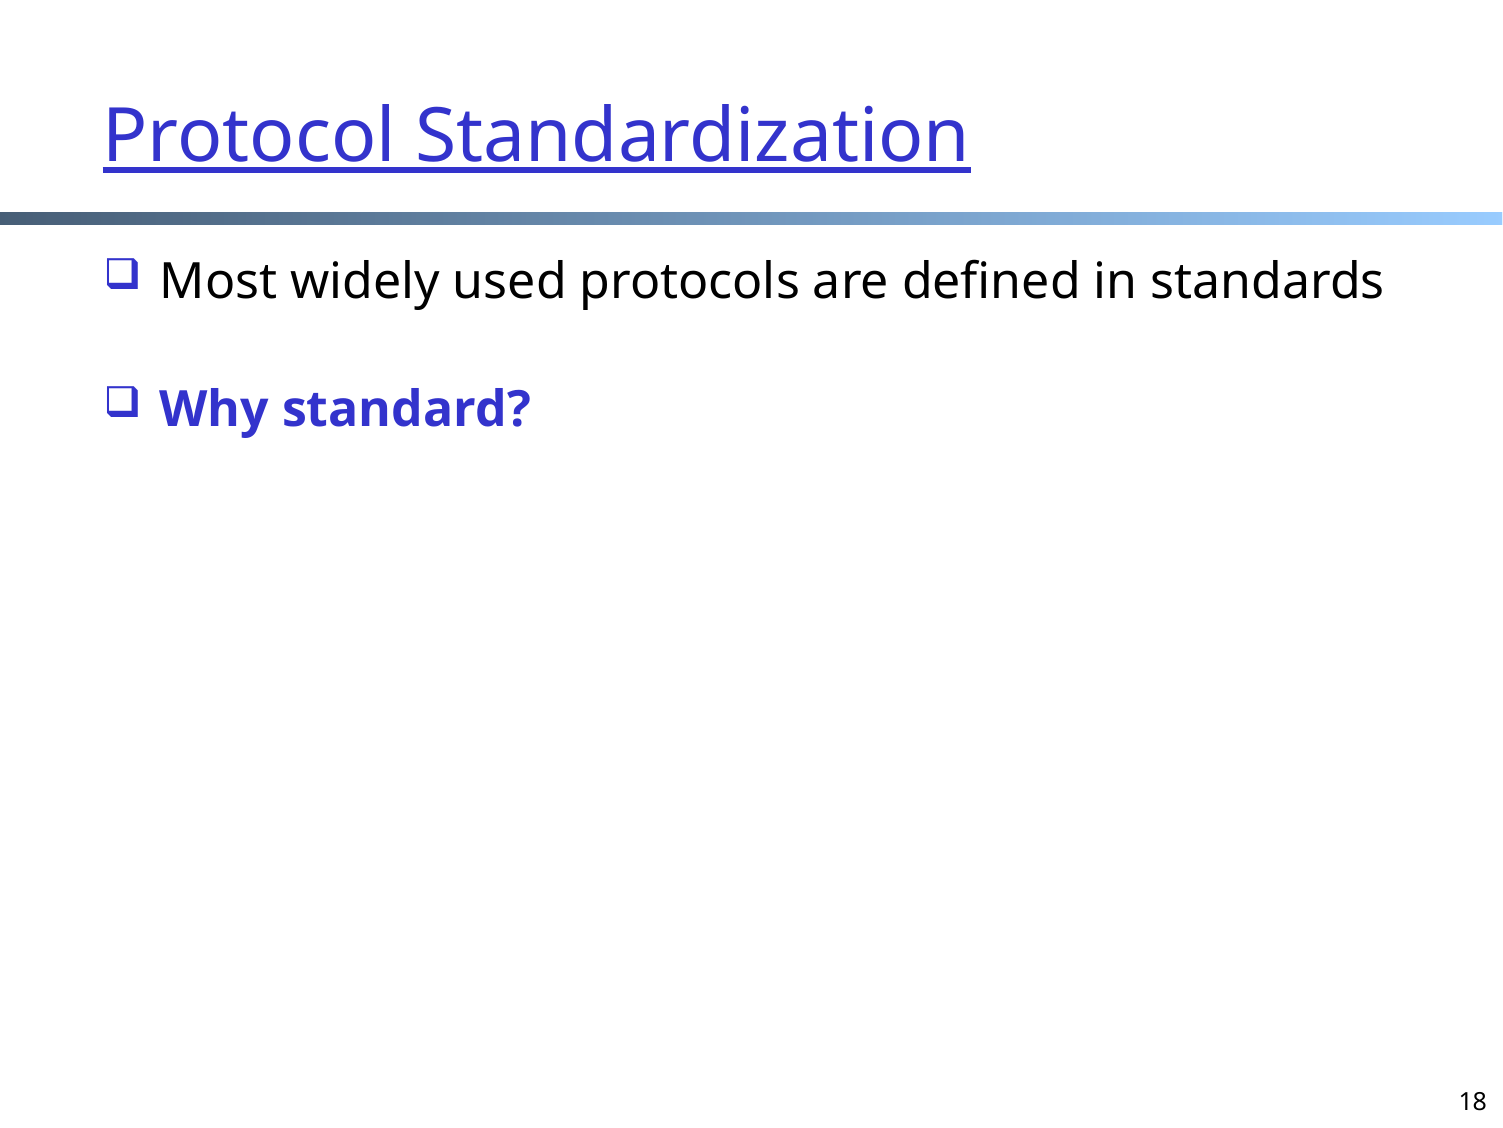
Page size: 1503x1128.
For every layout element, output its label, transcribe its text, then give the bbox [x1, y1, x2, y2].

title Protocol Standardization [87, 37, 1365, 226]
slide_number 18 [1151, 1051, 1503, 1128]
text_box Most widely used protocols are defined in standards Why standard? [88, 248, 1439, 1063]
